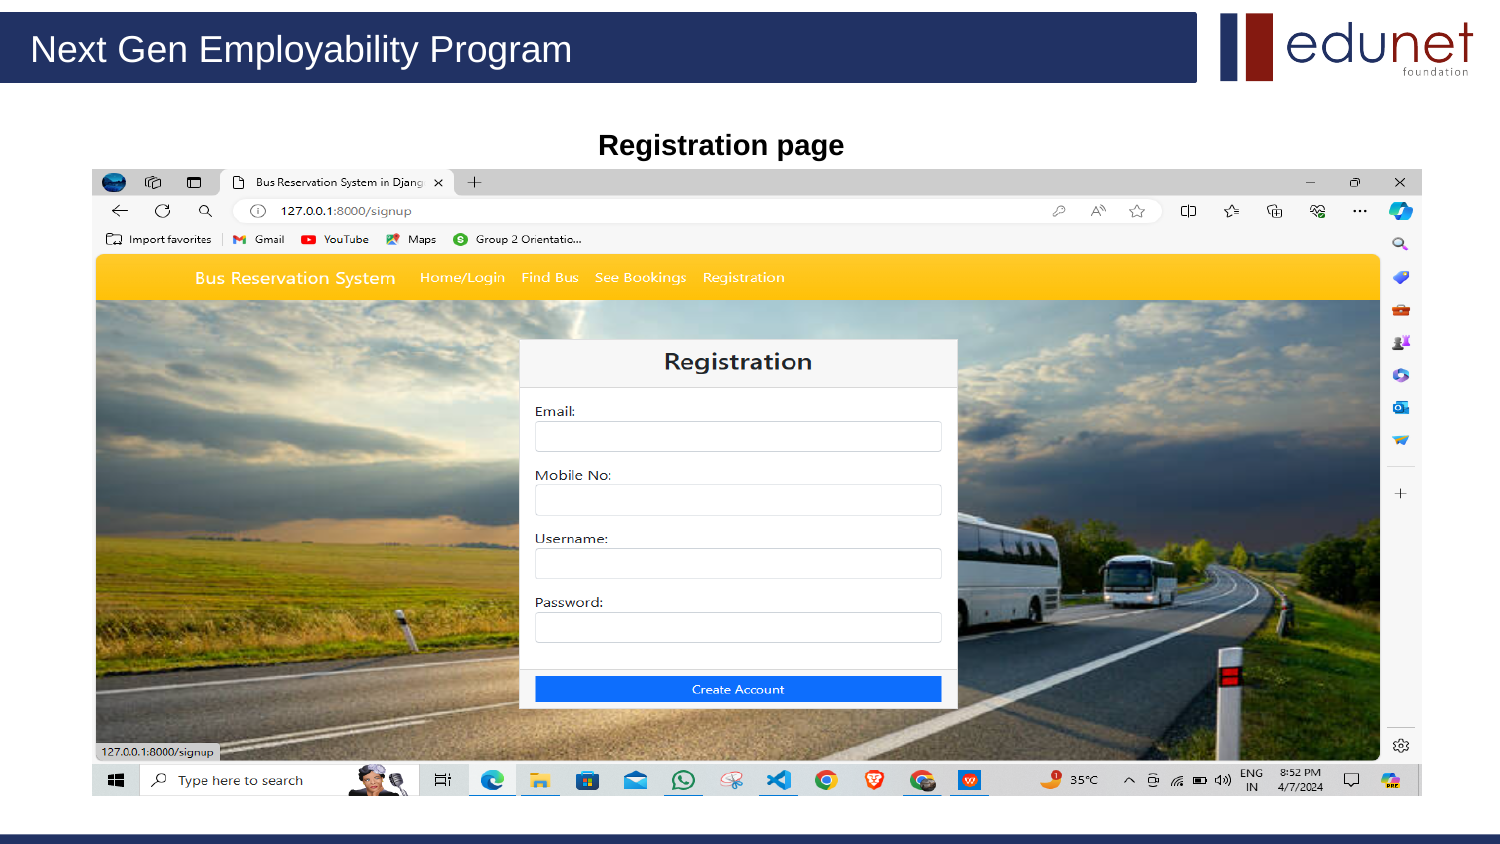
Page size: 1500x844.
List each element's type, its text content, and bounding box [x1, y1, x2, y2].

text_box Registration page [583, 118, 1084, 167]
picture [1279, 14, 1482, 83]
picture [92, 168, 1423, 796]
